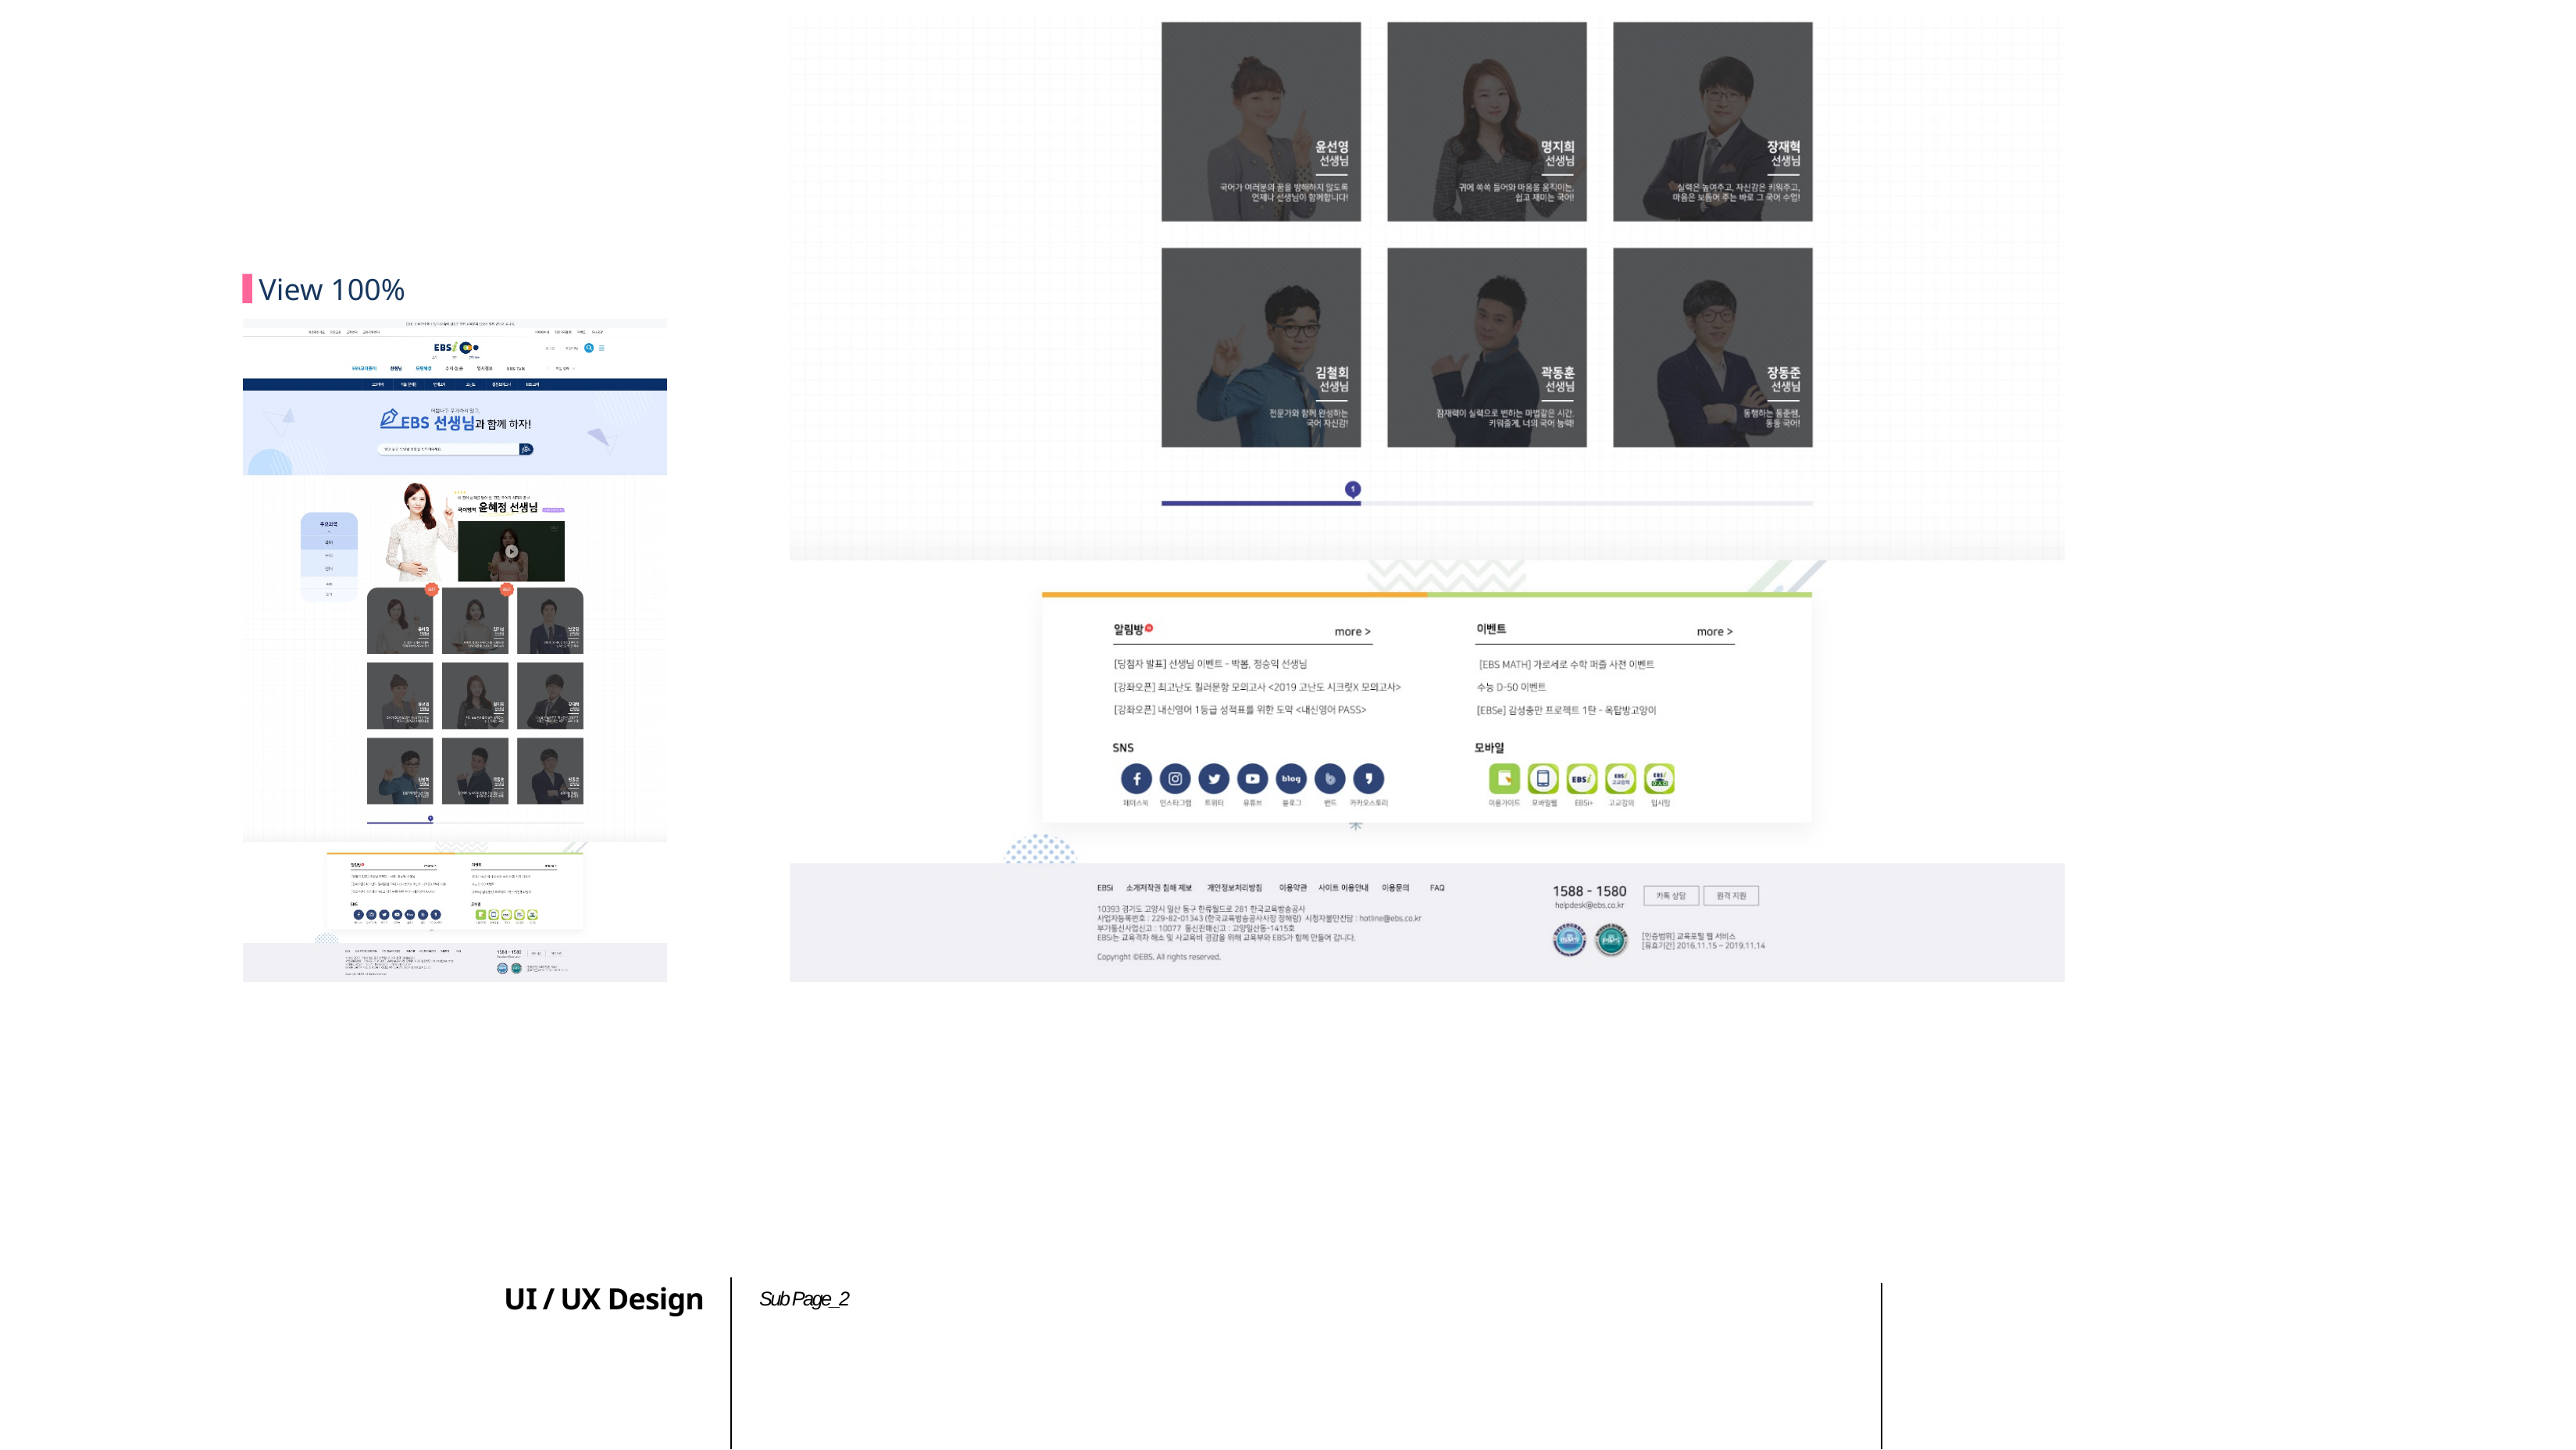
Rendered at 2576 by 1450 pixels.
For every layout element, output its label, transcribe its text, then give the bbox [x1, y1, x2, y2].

picture [243, 319, 667, 982]
text_box Sub Page_2 [758, 1280, 987, 1311]
text_box UI / UX Design [403, 1281, 705, 1316]
picture [790, 16, 2065, 982]
text_box View 100% [247, 266, 516, 312]
text_box [241, 273, 254, 305]
